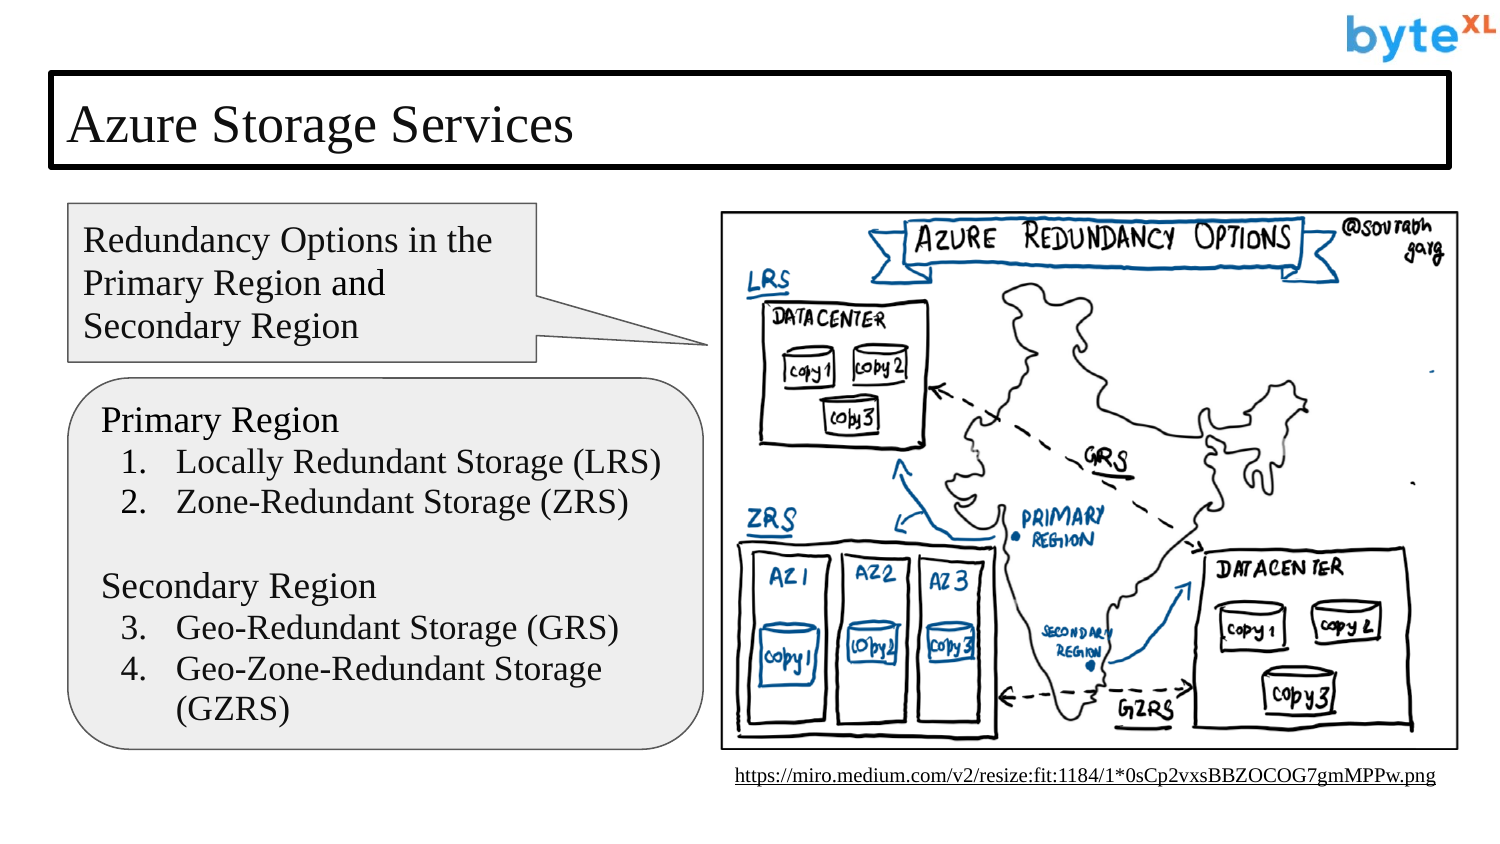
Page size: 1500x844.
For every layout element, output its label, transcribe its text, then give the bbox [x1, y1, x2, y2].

picture [719, 210, 1460, 750]
text_box https://miro.medium.com/v2/resize:fit:1184/1*0sCp2vxsBBZOCOG7gmMPPw.png [719, 756, 1460, 800]
picture [1332, 0, 1500, 65]
text_box Redundancy Options in the Primary Region and Secondary Region [67, 203, 708, 363]
text_box Primary Region Locally Redundant Storage (LRS) Zone-Redundant Storage (ZRS) Secondary Region Geo-Redundant Storage (GRS) Geo-Zone-Redundant Storage (GZRS) [67, 377, 704, 750]
title Azure Storage Services [51, 72, 1449, 167]
